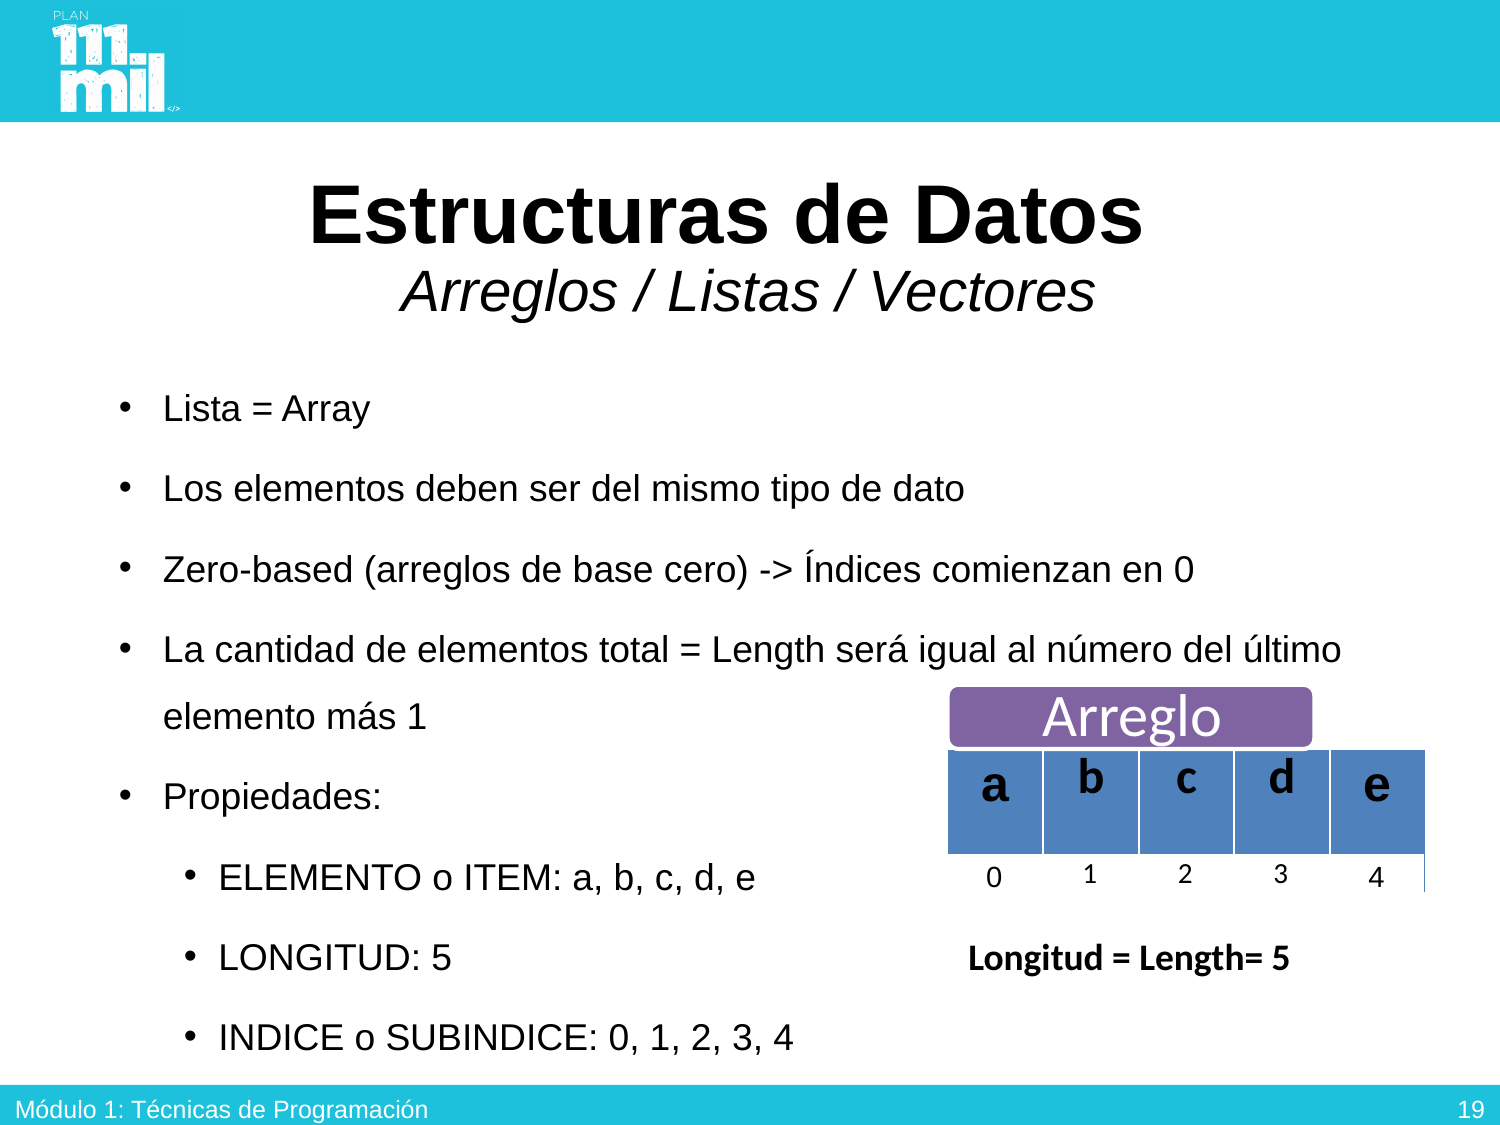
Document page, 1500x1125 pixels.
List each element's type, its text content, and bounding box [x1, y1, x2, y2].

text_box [946, 684, 1426, 972]
list Lista = Array Los elementos deben ser del mismo tipo de dato Zero-based (arreglos de base cero) -> Índices comienzan en 0 La cantidad de elementos total = Length será igual al número del último elemento más 1 Propiedades: ELEMENTO o ITEM: a, b, c, d, e LONGITUD: 5 INDICE o SUBINDICE: 0, 1, 2, 3, 4 [103, 354, 1397, 1069]
title Estructuras de Datos Arreglos / Listas / Vectores [103, 147, 1397, 348]
footer Módulo 1: Técnicas de Programación [0, 1078, 507, 1125]
slide_number 18 [1162, 1078, 1500, 1125]
